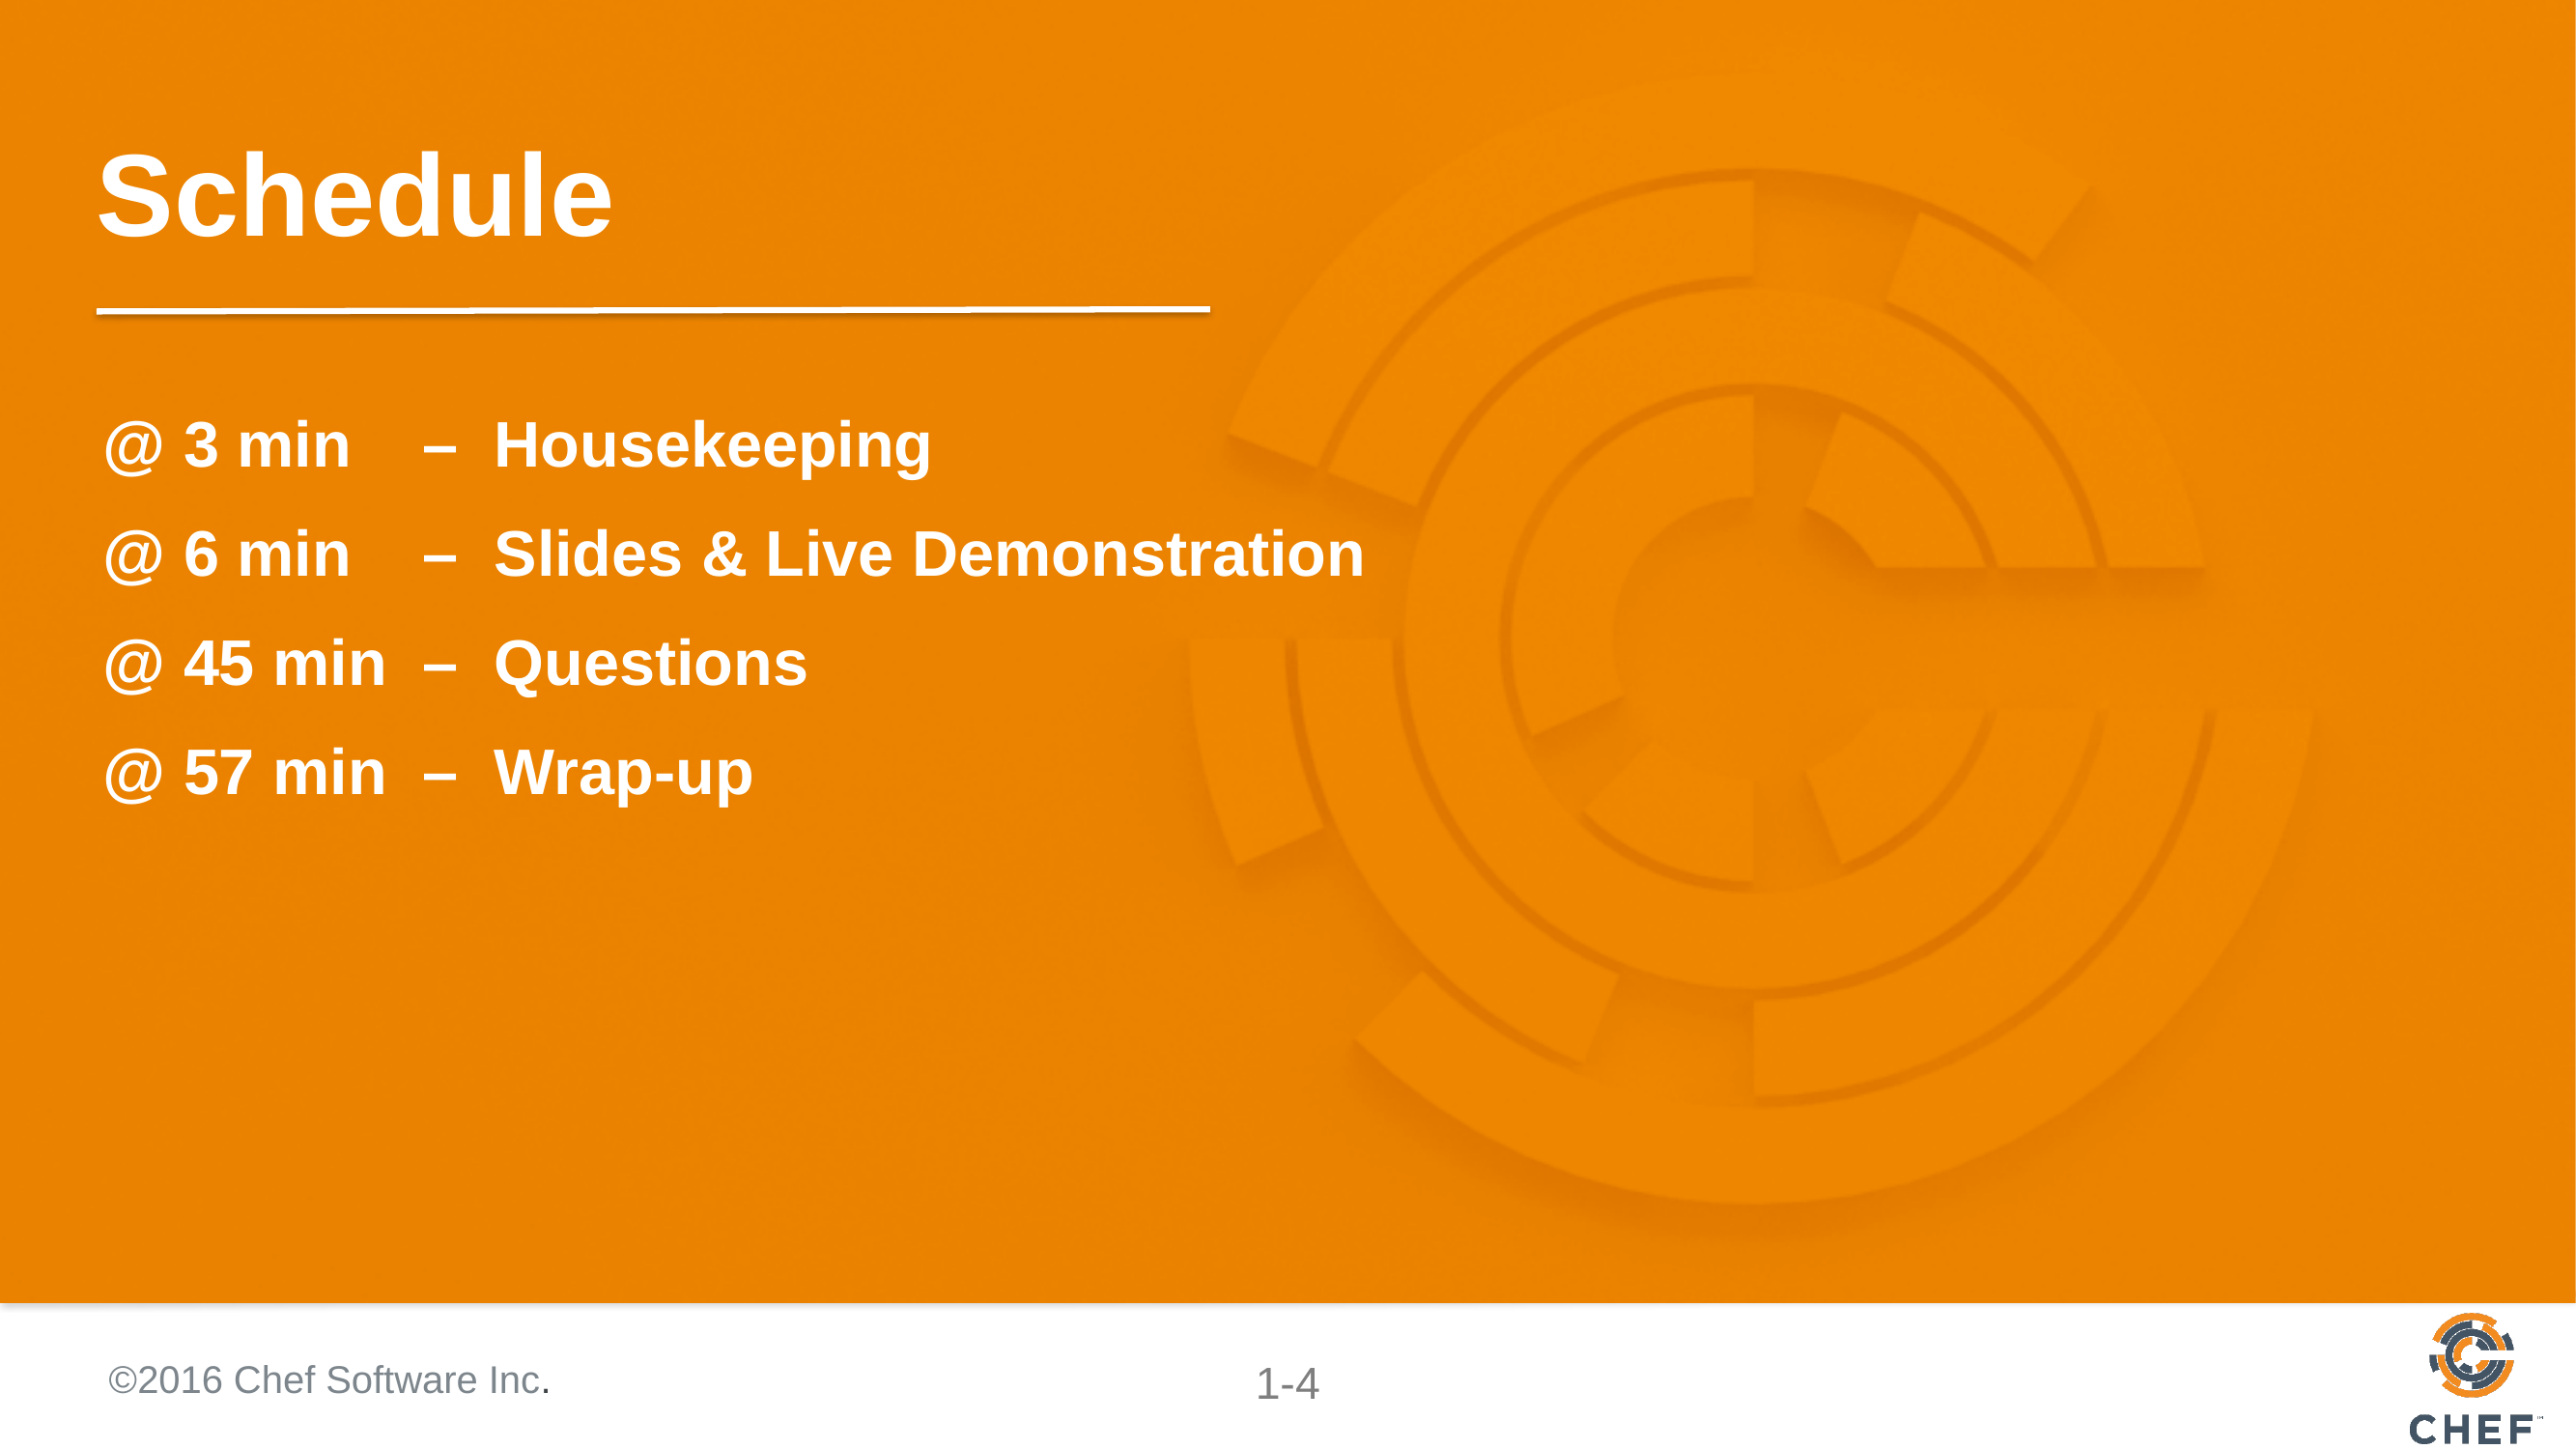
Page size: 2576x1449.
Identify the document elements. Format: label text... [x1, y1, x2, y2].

picture [0, 0, 2576, 1449]
list @ 3 min – Housekeeping @ 6 min – Slides & Live Demonstration @ 45 min – Questions @ 57 min – Wrap-up [102, 402, 1554, 1142]
title Schedule [96, 135, 1210, 268]
